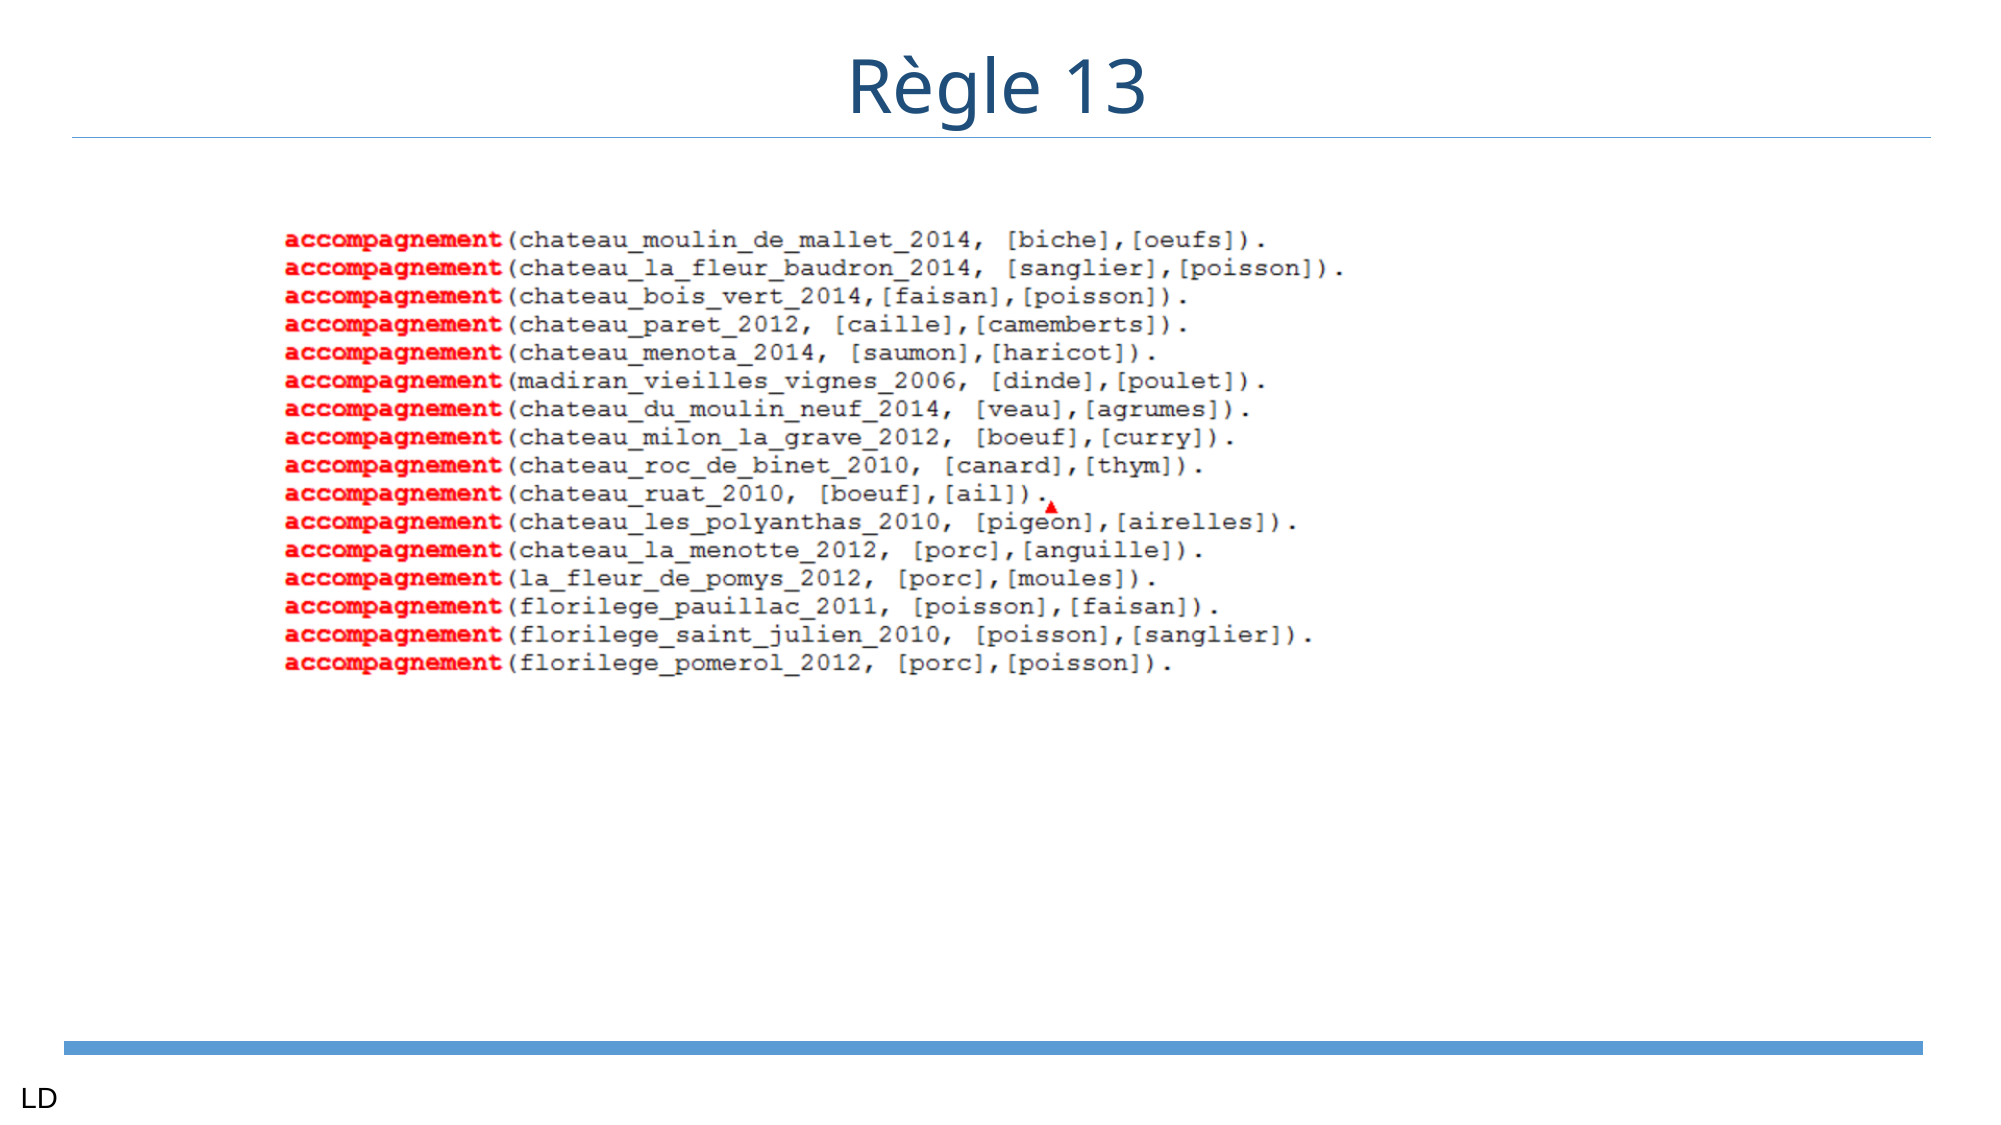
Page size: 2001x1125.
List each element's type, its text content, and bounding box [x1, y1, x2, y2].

picture [281, 226, 1764, 695]
text_box LD [5, 1063, 82, 1116]
text_box Règle 13 [72, 31, 1923, 137]
